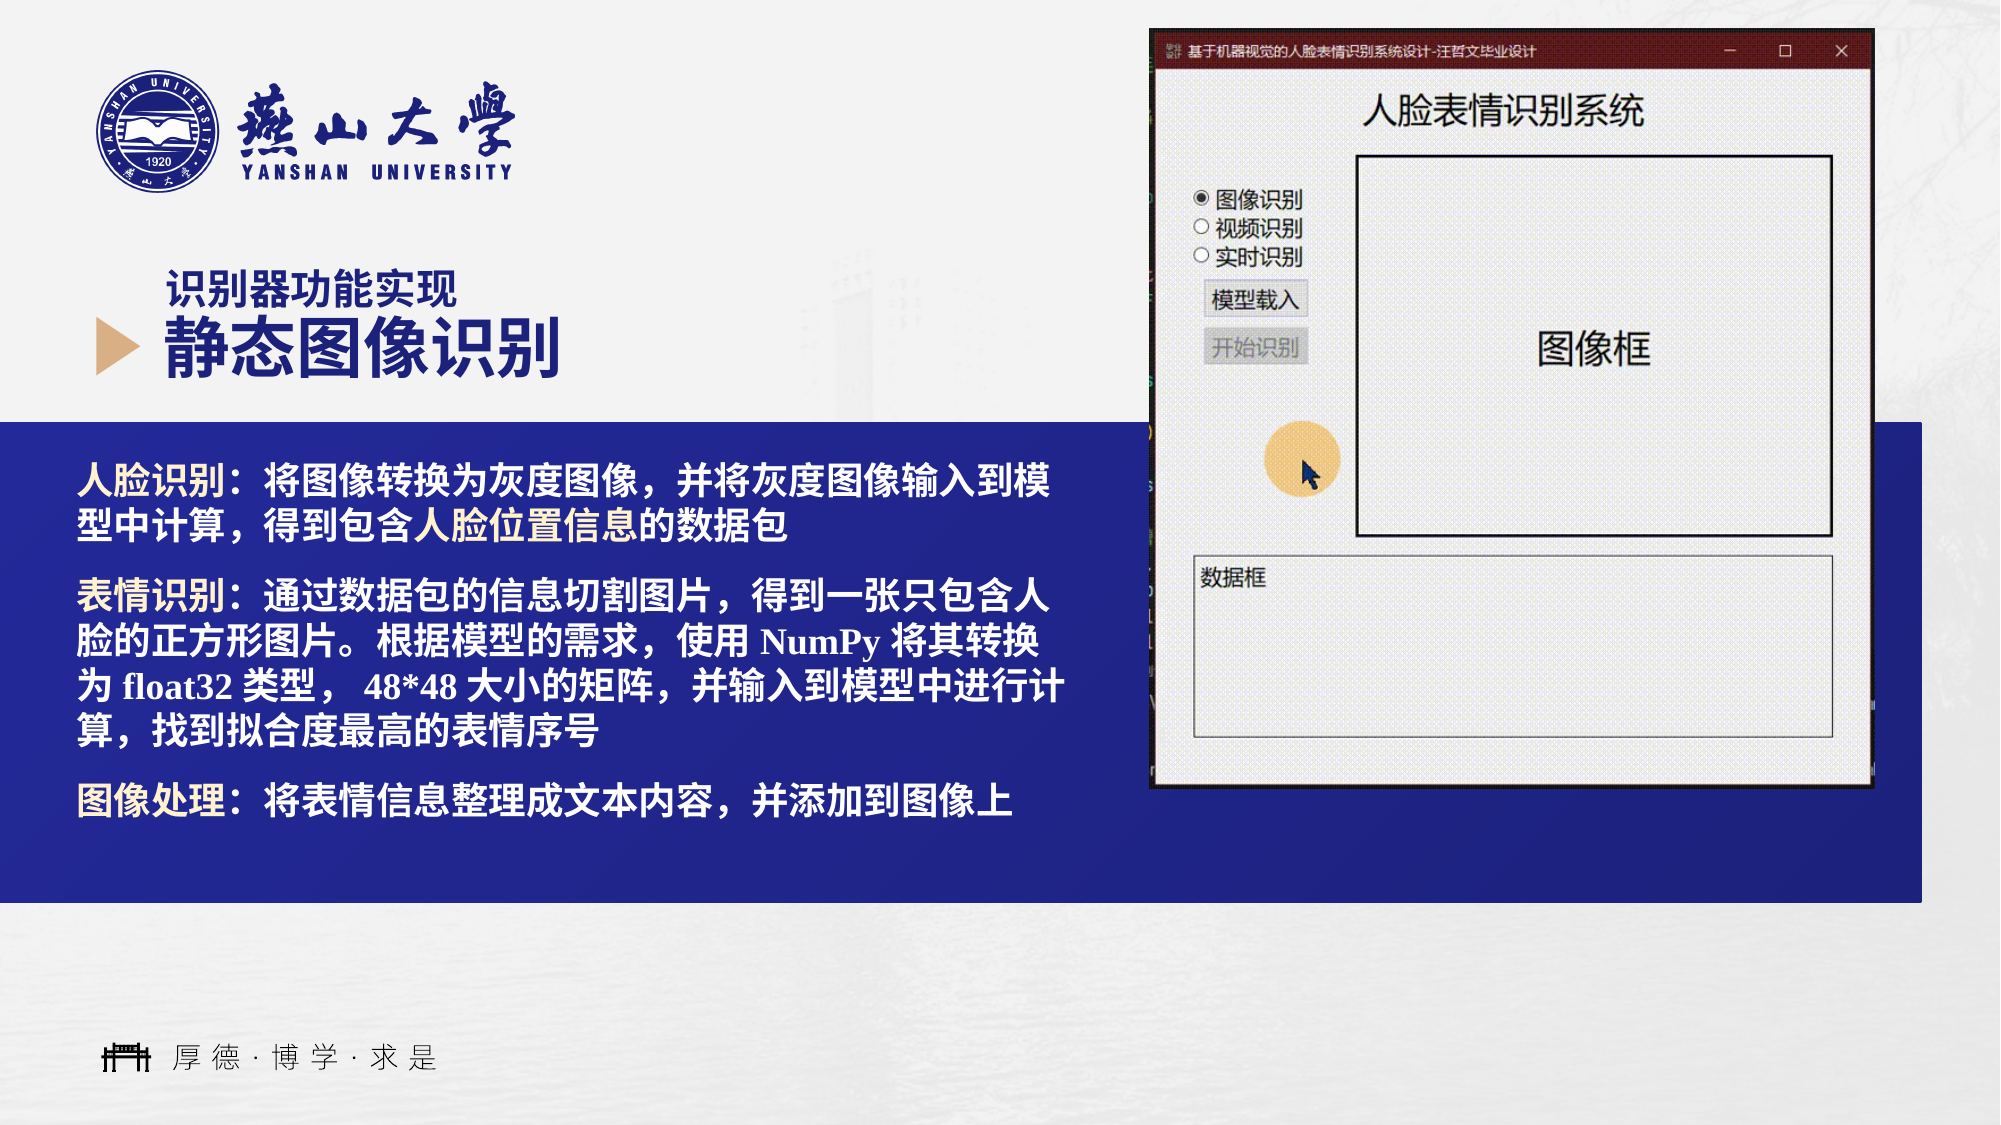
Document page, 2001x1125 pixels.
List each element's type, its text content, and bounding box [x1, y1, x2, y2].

text_box 静态图像识别 [148, 298, 579, 393]
picture [96, 70, 515, 193]
text_box [0, 422, 1922, 904]
text_box [95, 314, 143, 378]
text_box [90, 1042, 436, 1073]
text_box 识别器功能实现 [150, 255, 473, 321]
picture [1149, 28, 1875, 789]
text_box 人脸识别：将图像转换为灰度图像，并将灰度图像输入到模型中计算，得到包含人脸位置信息的数据包 表情识别：通过数据包的信息切割图片，得到一张只包含人脸的正方形图片。根据模型的需求，使用NumPy将其转换为float32类型，48*48大小的矩阵，并输入到模型中进行计算，找到拟合度最高的表情序号 图像处理：将表情信息整理成文本内容，并添加到图像上 [61, 449, 1082, 830]
